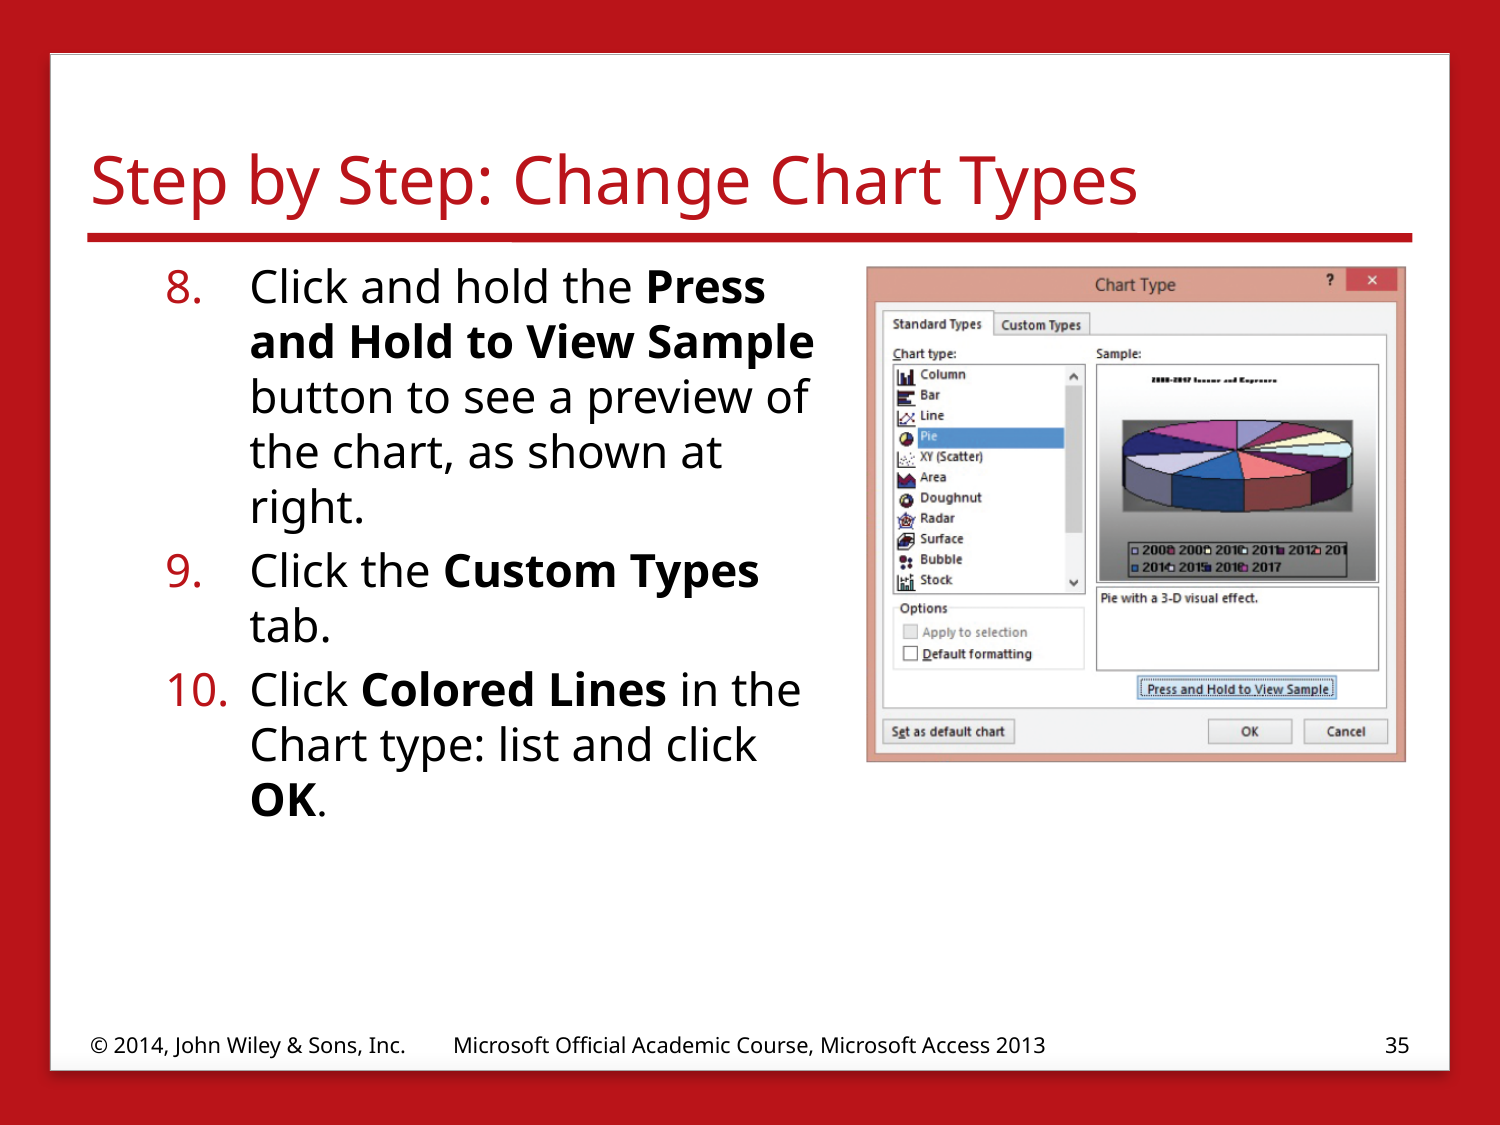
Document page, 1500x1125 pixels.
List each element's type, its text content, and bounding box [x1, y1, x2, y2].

slide_number 35 [1074, 1024, 1426, 1103]
footer Microsoft Official Academic Course, Microsoft Access 2013 [431, 1024, 1069, 1103]
title Step by Step: Change Chart Types [74, 74, 1426, 226]
list Click and hold the Press and Hold to View Sample button to see a preview of the chart, as shown at right. Click the Custom Types tab. Click Colored Lines in the Chart type: list and click OK. [75, 249, 850, 1063]
picture [862, 262, 1414, 769]
slide_number © 2014, John Wiley & Sons, Inc. [74, 1024, 426, 1103]
